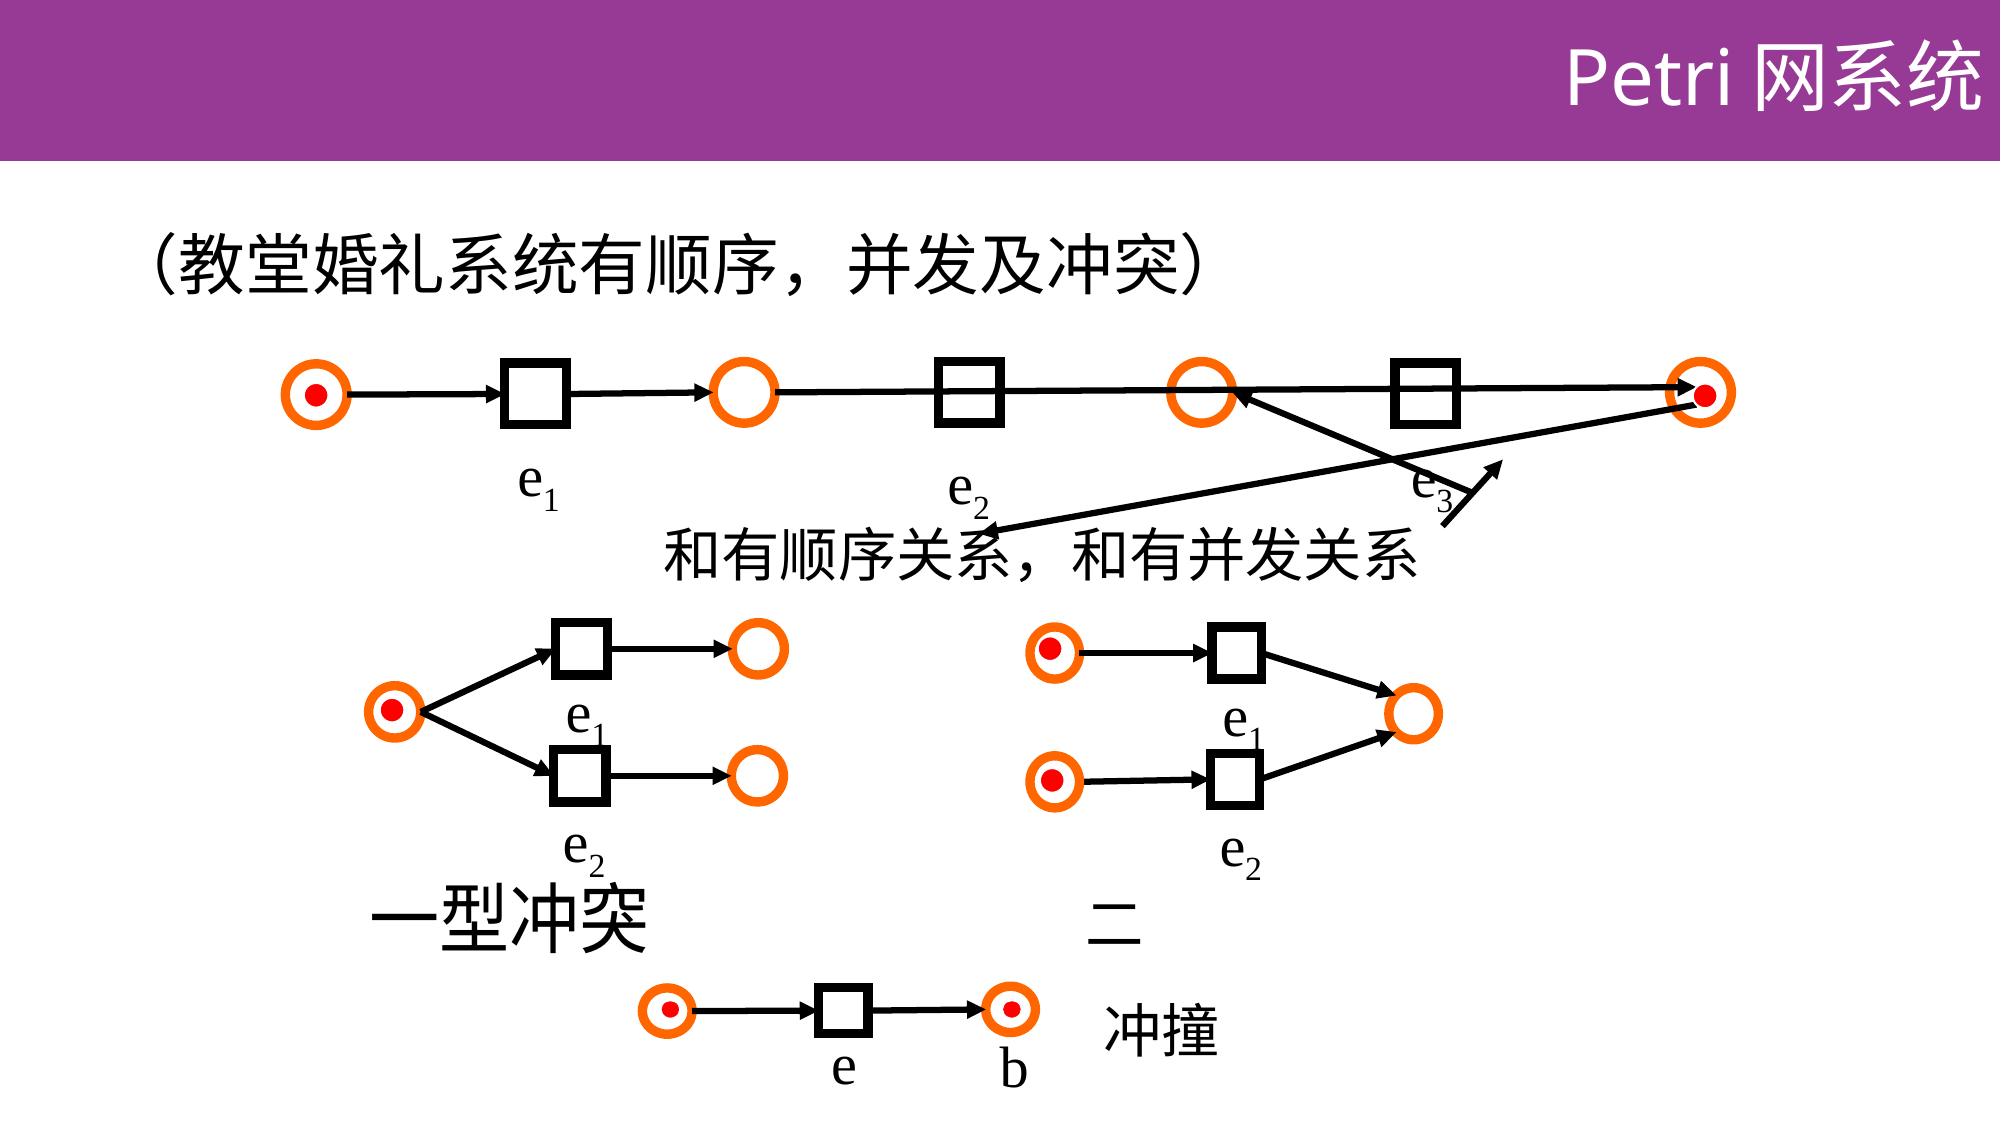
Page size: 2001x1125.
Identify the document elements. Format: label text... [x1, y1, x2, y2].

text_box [368, 622, 785, 870]
text_box （教堂婚礼系统有顺序，并发及冲突） [97, 215, 1355, 311]
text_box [285, 361, 1732, 526]
title Petri网系统 [1500, 0, 2000, 161]
text_box 冲撞 [1088, 986, 1235, 1071]
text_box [642, 986, 1060, 1087]
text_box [1029, 627, 1439, 887]
